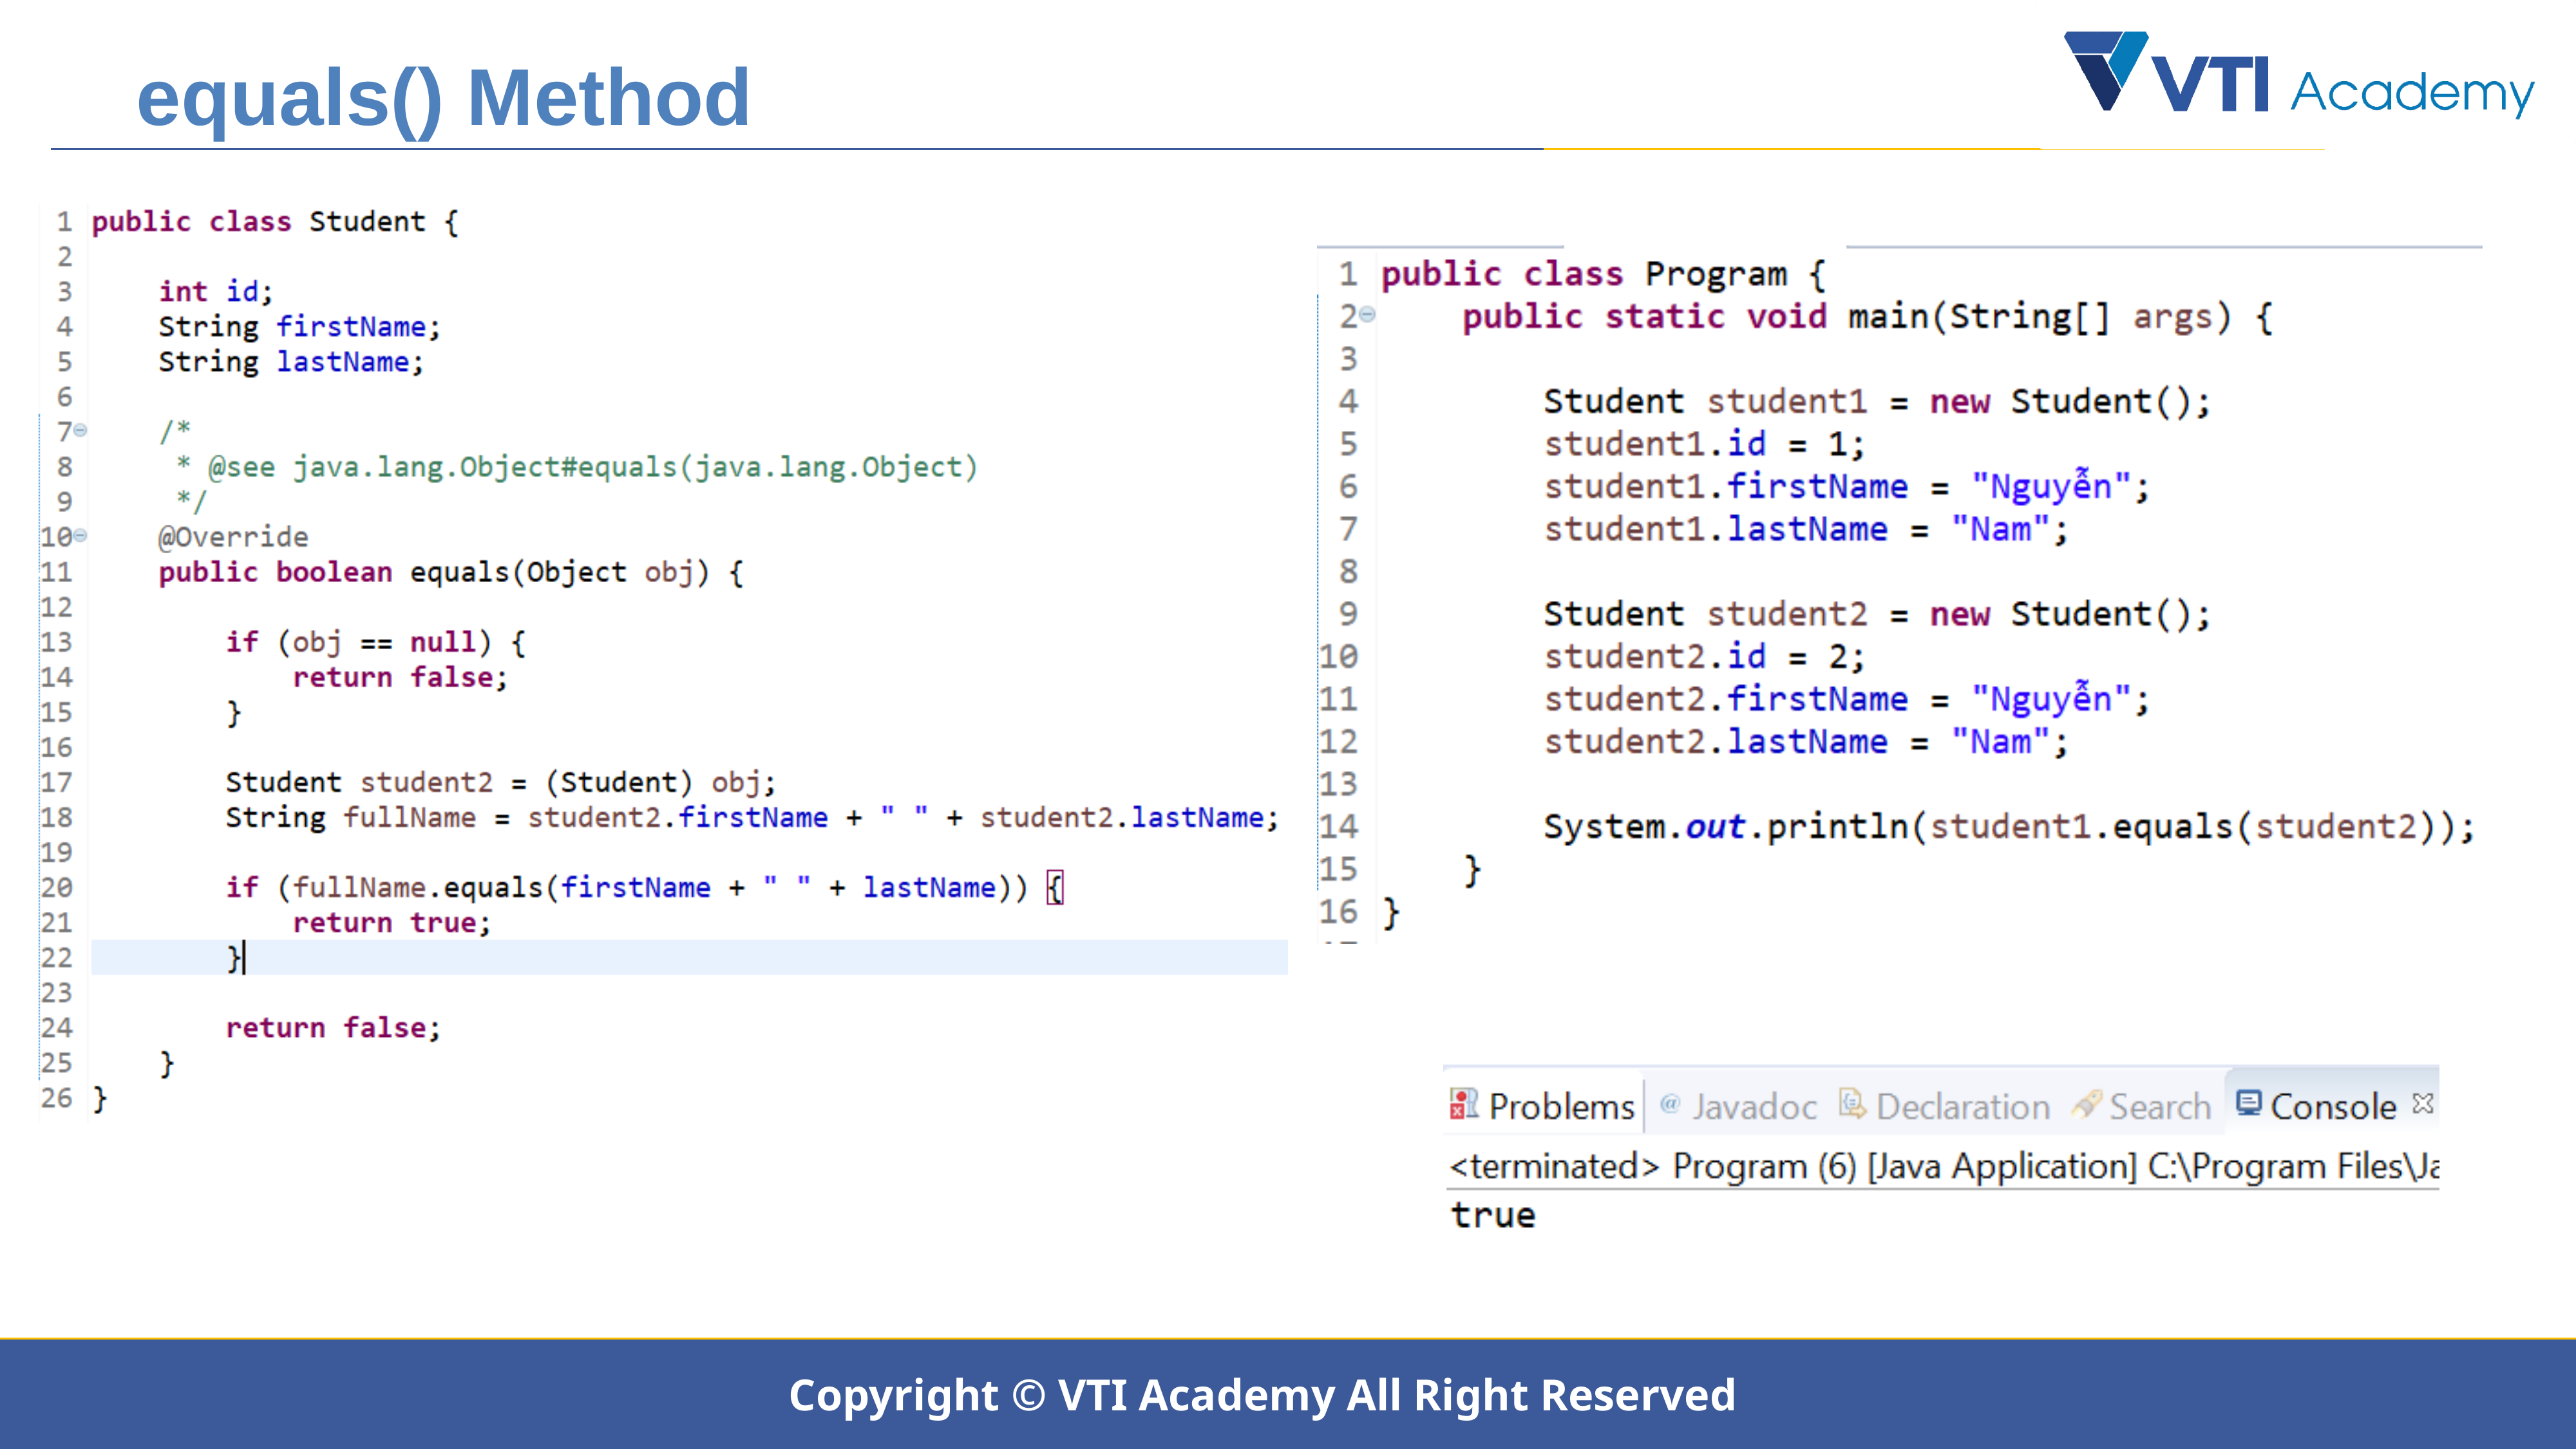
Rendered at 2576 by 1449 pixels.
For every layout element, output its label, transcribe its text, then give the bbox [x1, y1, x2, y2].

picture [1317, 245, 2483, 944]
picture [1443, 1065, 2440, 1264]
picture [2034, 0, 2576, 149]
text_box equals() Method [126, 60, 996, 126]
picture [39, 204, 1289, 1123]
